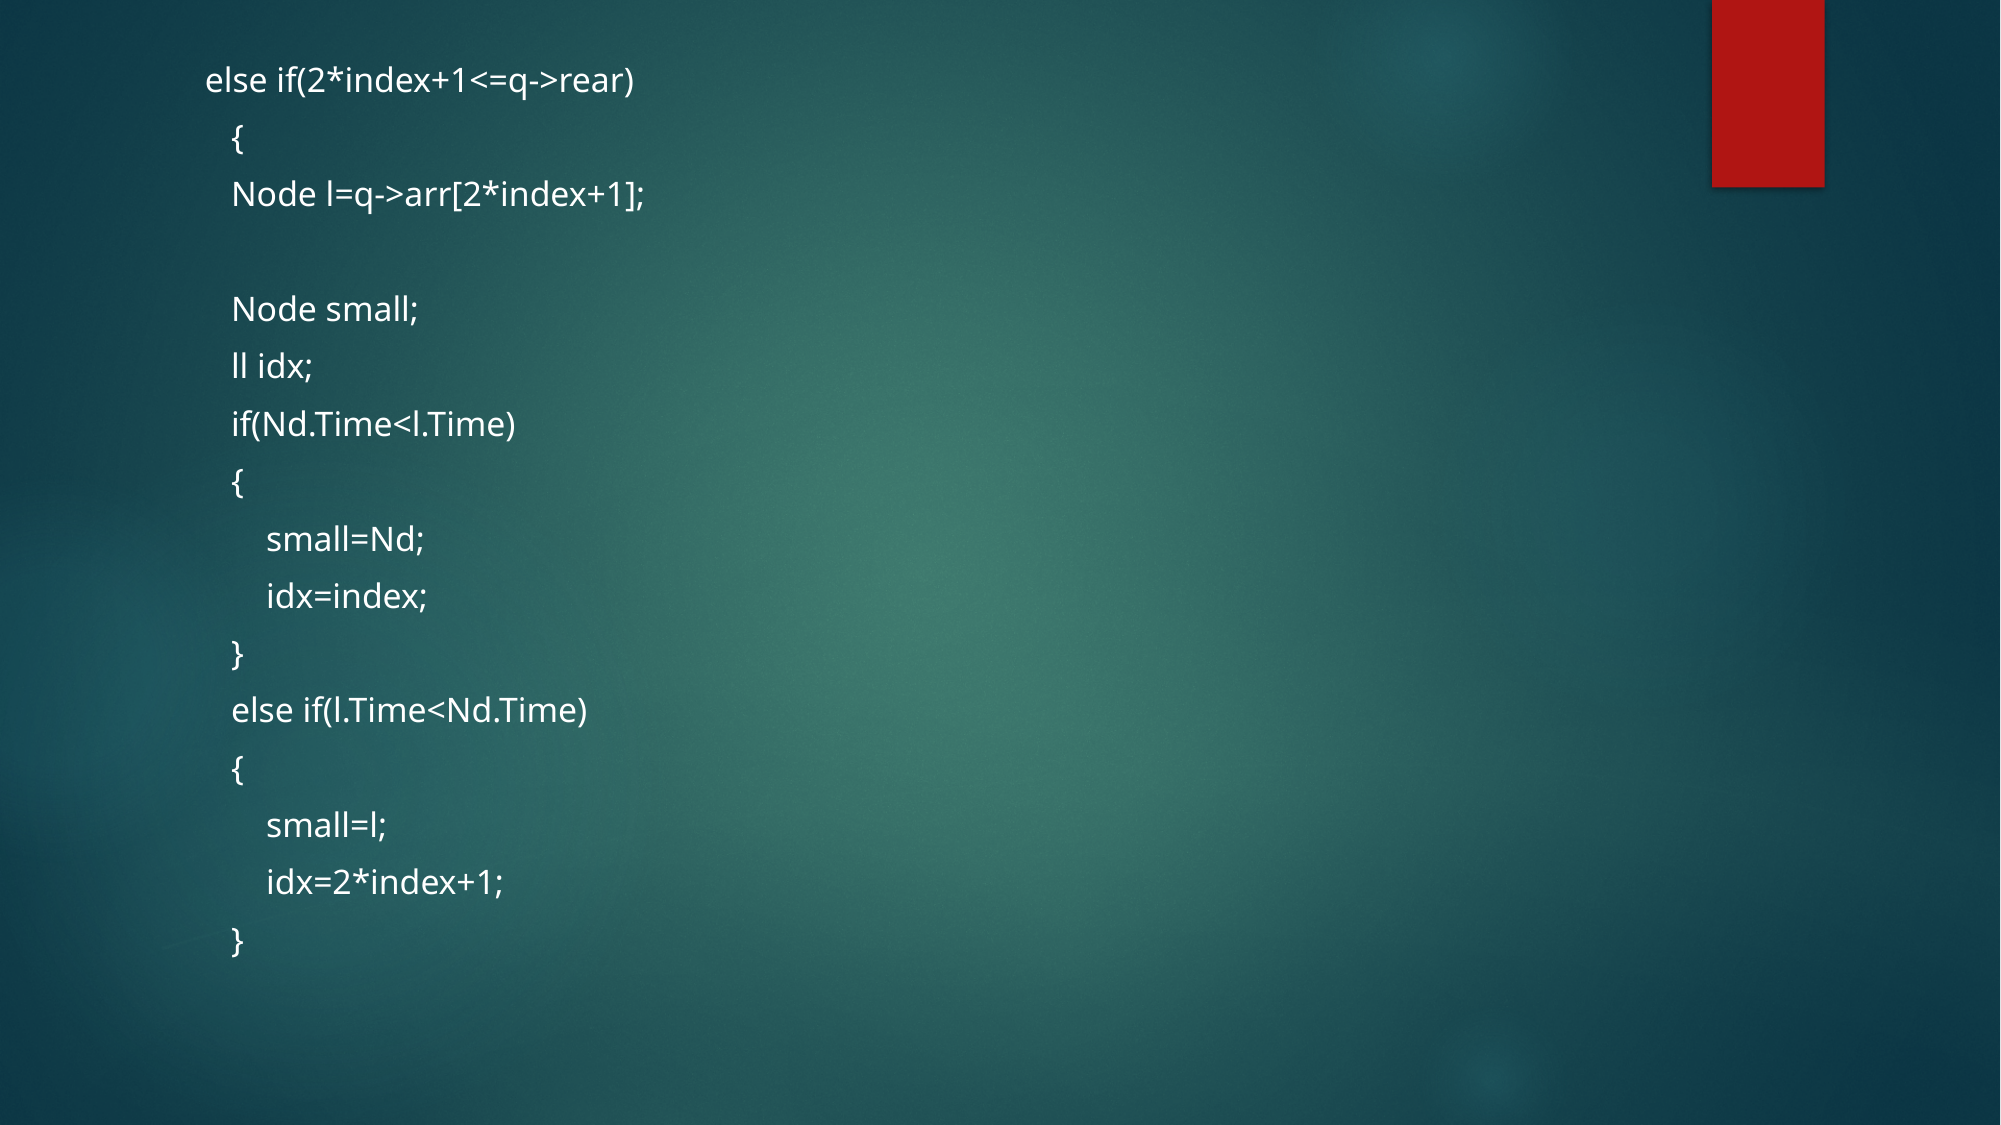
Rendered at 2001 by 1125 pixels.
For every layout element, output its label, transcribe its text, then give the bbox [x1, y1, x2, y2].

list else if(2*index+1<=q->rear) { Node l=q->arr[2*index+1]; Node small; ll idx; if(Nd.Time<l.Time) { small=Nd; idx=index; } else if(l.Time<Nd.Time) { small=l; idx=2*index+1; } [181, 50, 1649, 1025]
picture [0, 0, 2001, 1125]
